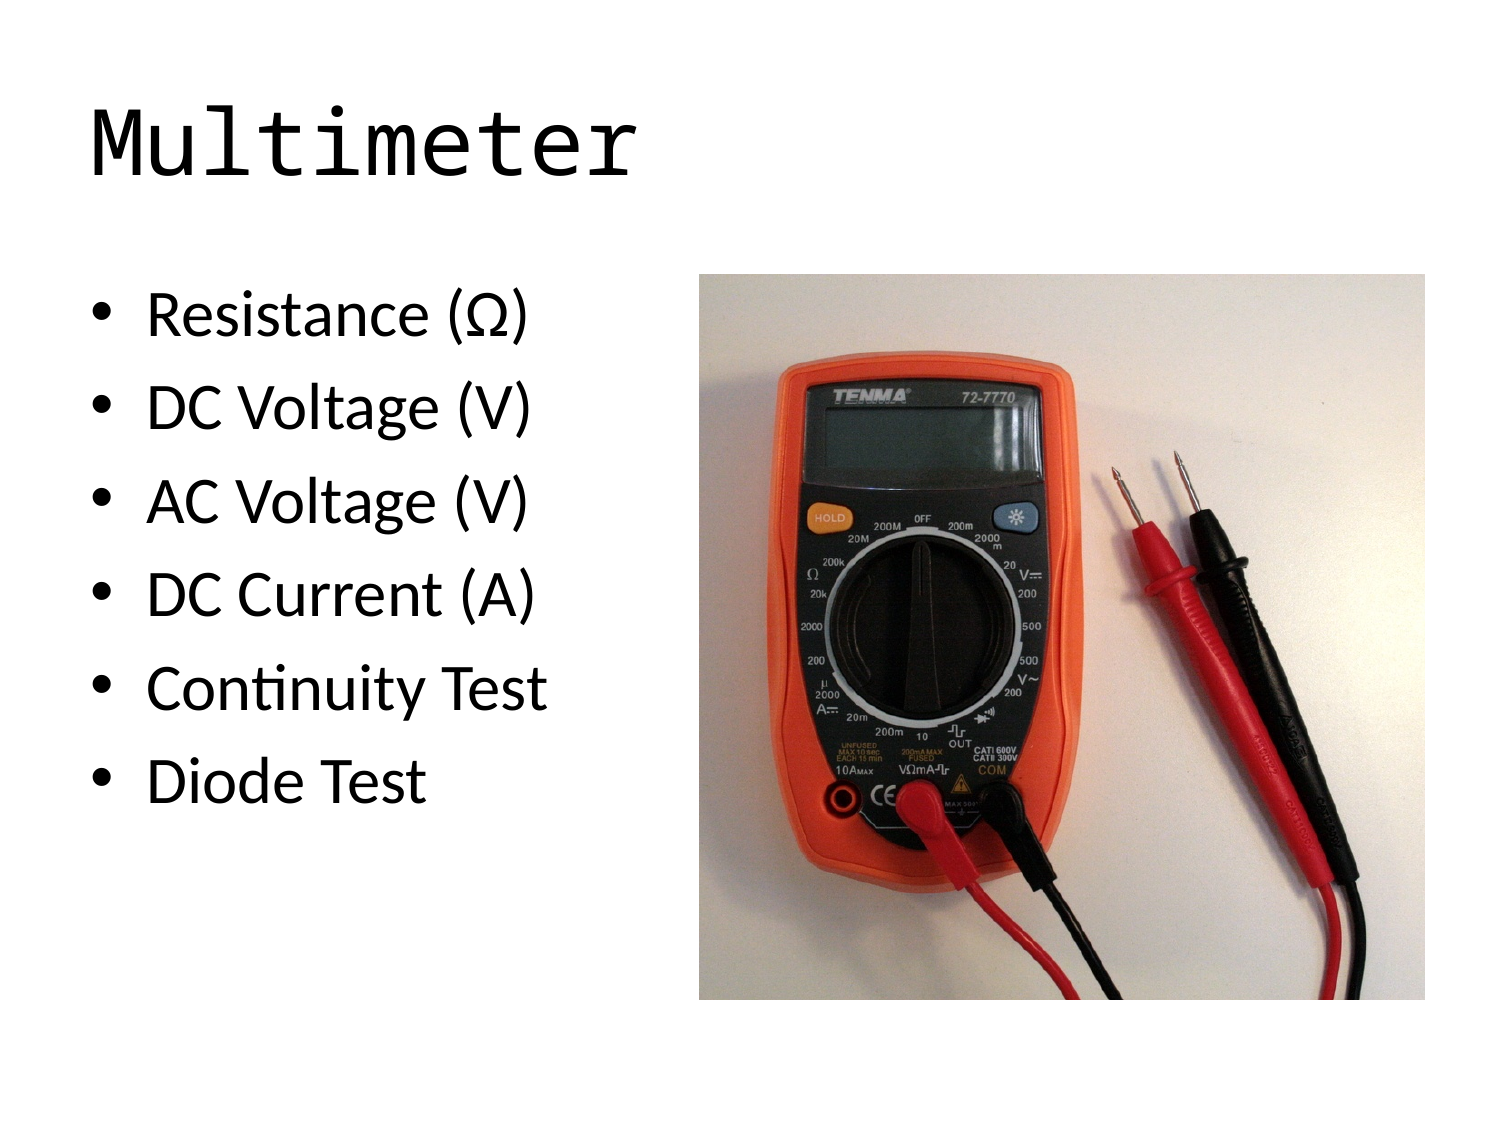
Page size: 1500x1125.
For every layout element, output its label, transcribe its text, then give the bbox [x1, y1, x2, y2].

title Multimeter [75, 45, 1425, 233]
picture [699, 274, 1426, 1001]
list Resistance (Ω) DC Voltage (V) AC Voltage (V) DC Current (A) Continuity Test Diode Test [75, 262, 1425, 1005]
